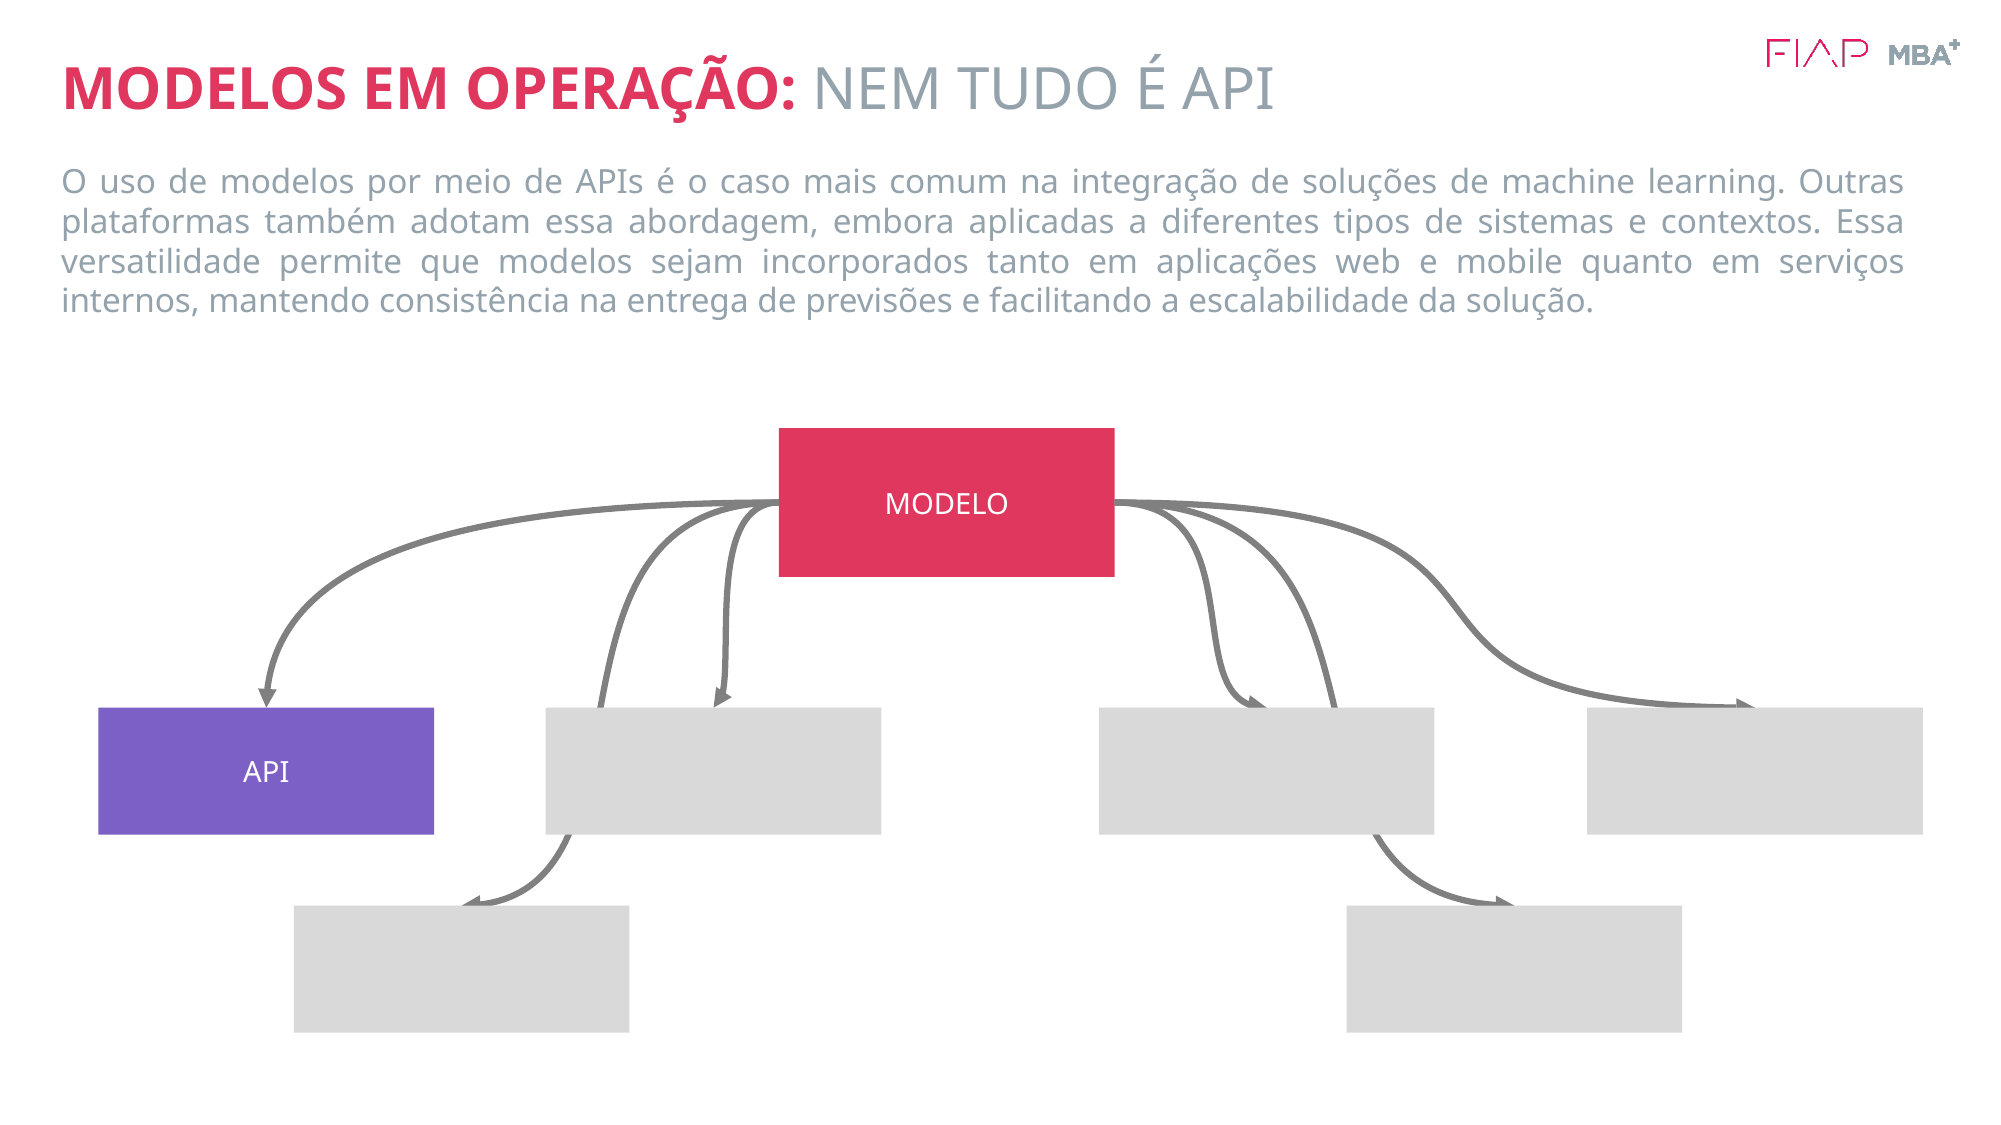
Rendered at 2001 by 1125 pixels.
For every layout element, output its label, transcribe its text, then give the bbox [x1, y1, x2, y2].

text_box CONTAINER [292, 904, 632, 1035]
text_box API [96, 706, 436, 837]
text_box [266, 502, 459, 708]
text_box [1114, 502, 1515, 906]
picture [1888, 36, 1961, 66]
text_box O uso de modelos por meio de APIs é o caso mais comum na integração de soluções de machine learning. Outras plataformas também adotam essa abordagem, embora aplicadas a diferentes tipos de sistemas e contextos. Essa versatilidade permite que modelos sejam incorporados tanto em aplicações web e mobile quanto em serviços internos, mantendo consistência na entrega de previsões e facilitando a escalabilidade da solução. [45, 152, 1923, 328]
title MODELOS EM OPERAÇÃO: NEM TUDO É API [46, 43, 1771, 138]
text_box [461, 502, 780, 906]
picture [1767, 39, 1868, 67]
text_box MOBILE NATIVO [1585, 706, 1925, 837]
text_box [1516, 502, 1756, 708]
text_box BIBLIOTECA JS [1097, 706, 1109, 837]
text_box EDGE [785, 706, 883, 837]
text_box MODELO [777, 426, 1117, 579]
text_box ARQUIVO BINÁRIO [1344, 904, 1684, 1035]
